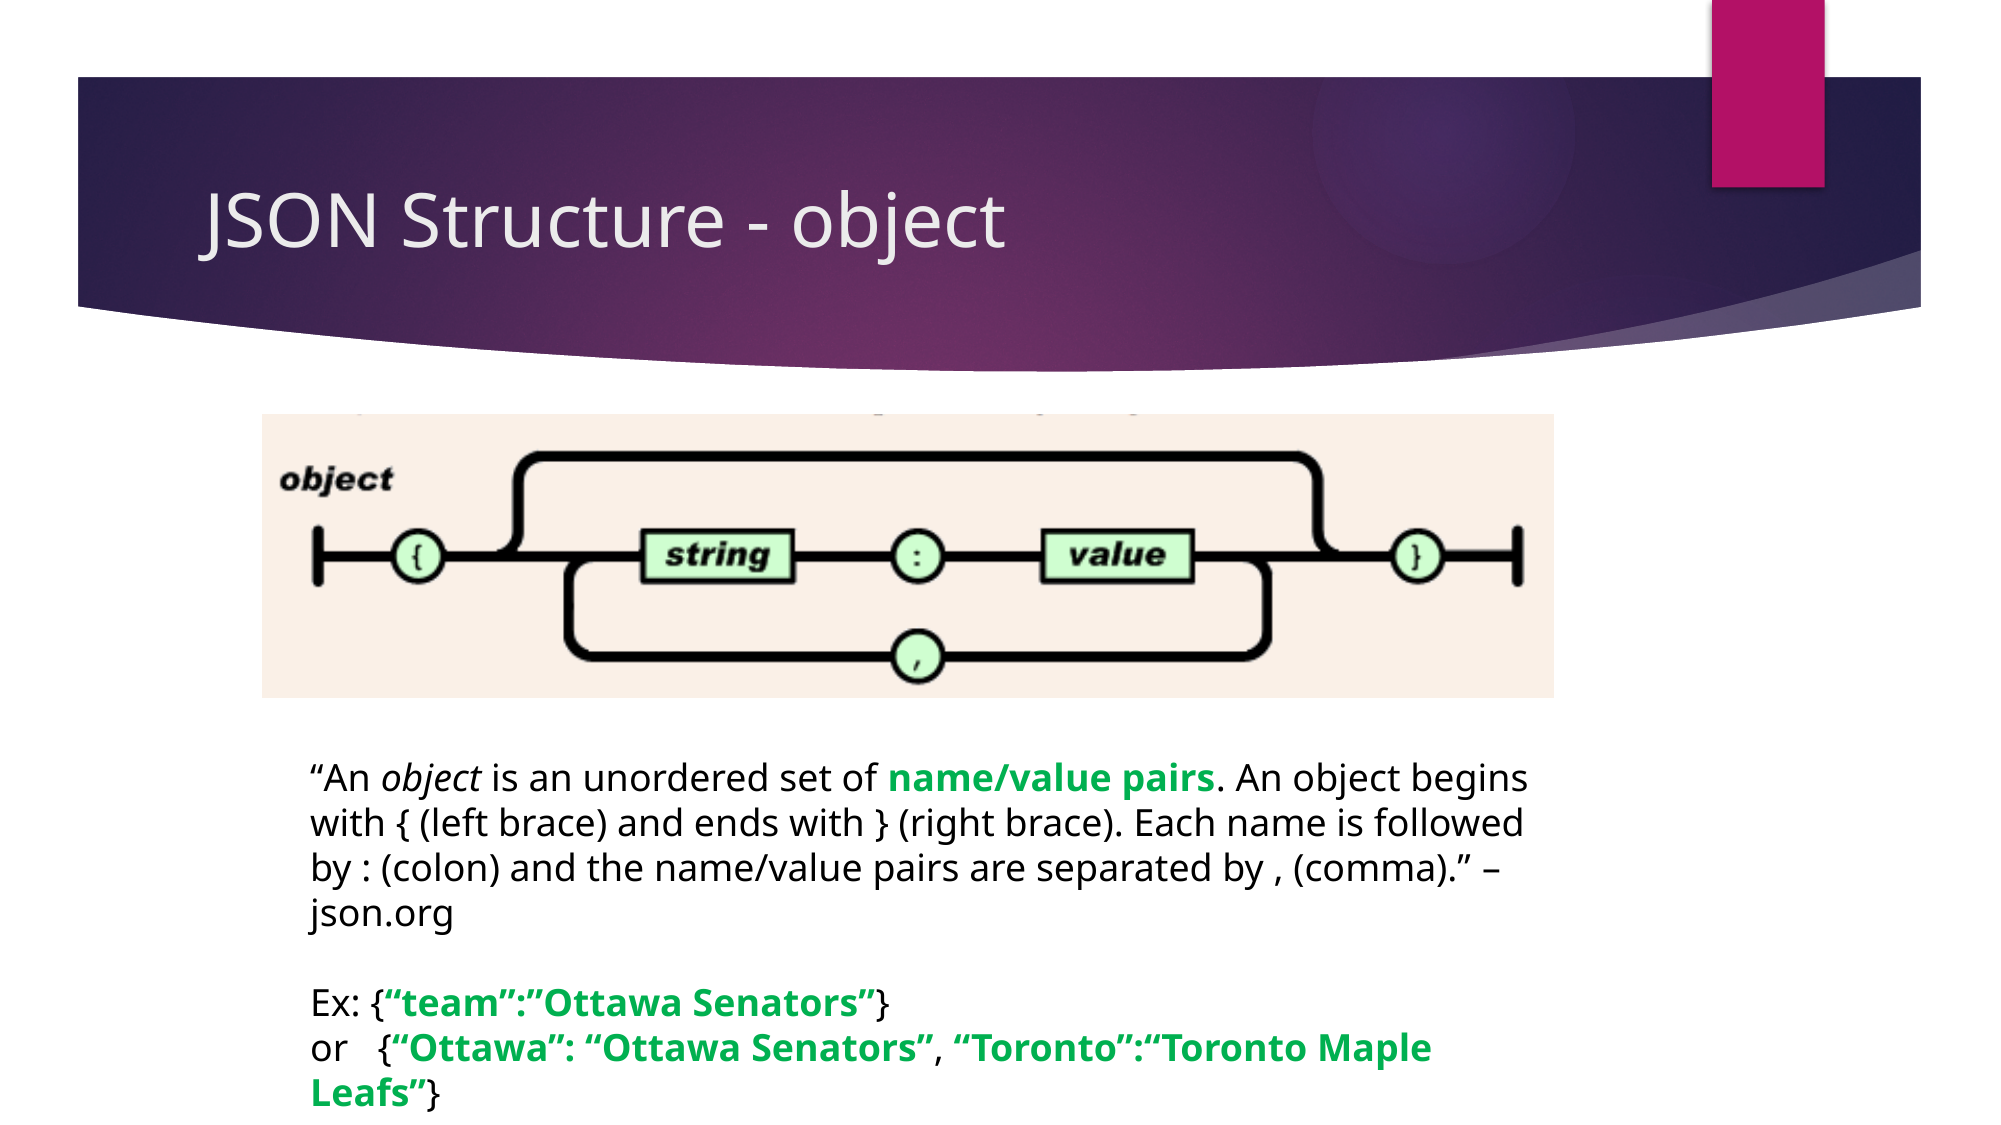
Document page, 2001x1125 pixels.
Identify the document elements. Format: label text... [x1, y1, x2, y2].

text_box “An object is an unordered set of name/value pairs. An object begins with { (left brace) and ends with } (right brace). Each name is followed by : (colon) and the name/value pairs are separated by , (comma).” – json.org Ex: {“team”:”Ottawa Senators”} or {“Ottawa”: “Ottawa Senators”, “Toronto”:“Toronto Maple Leafs”} [295, 746, 1588, 1125]
title JSON Structure - object [189, 159, 1627, 276]
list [261, 413, 1555, 698]
